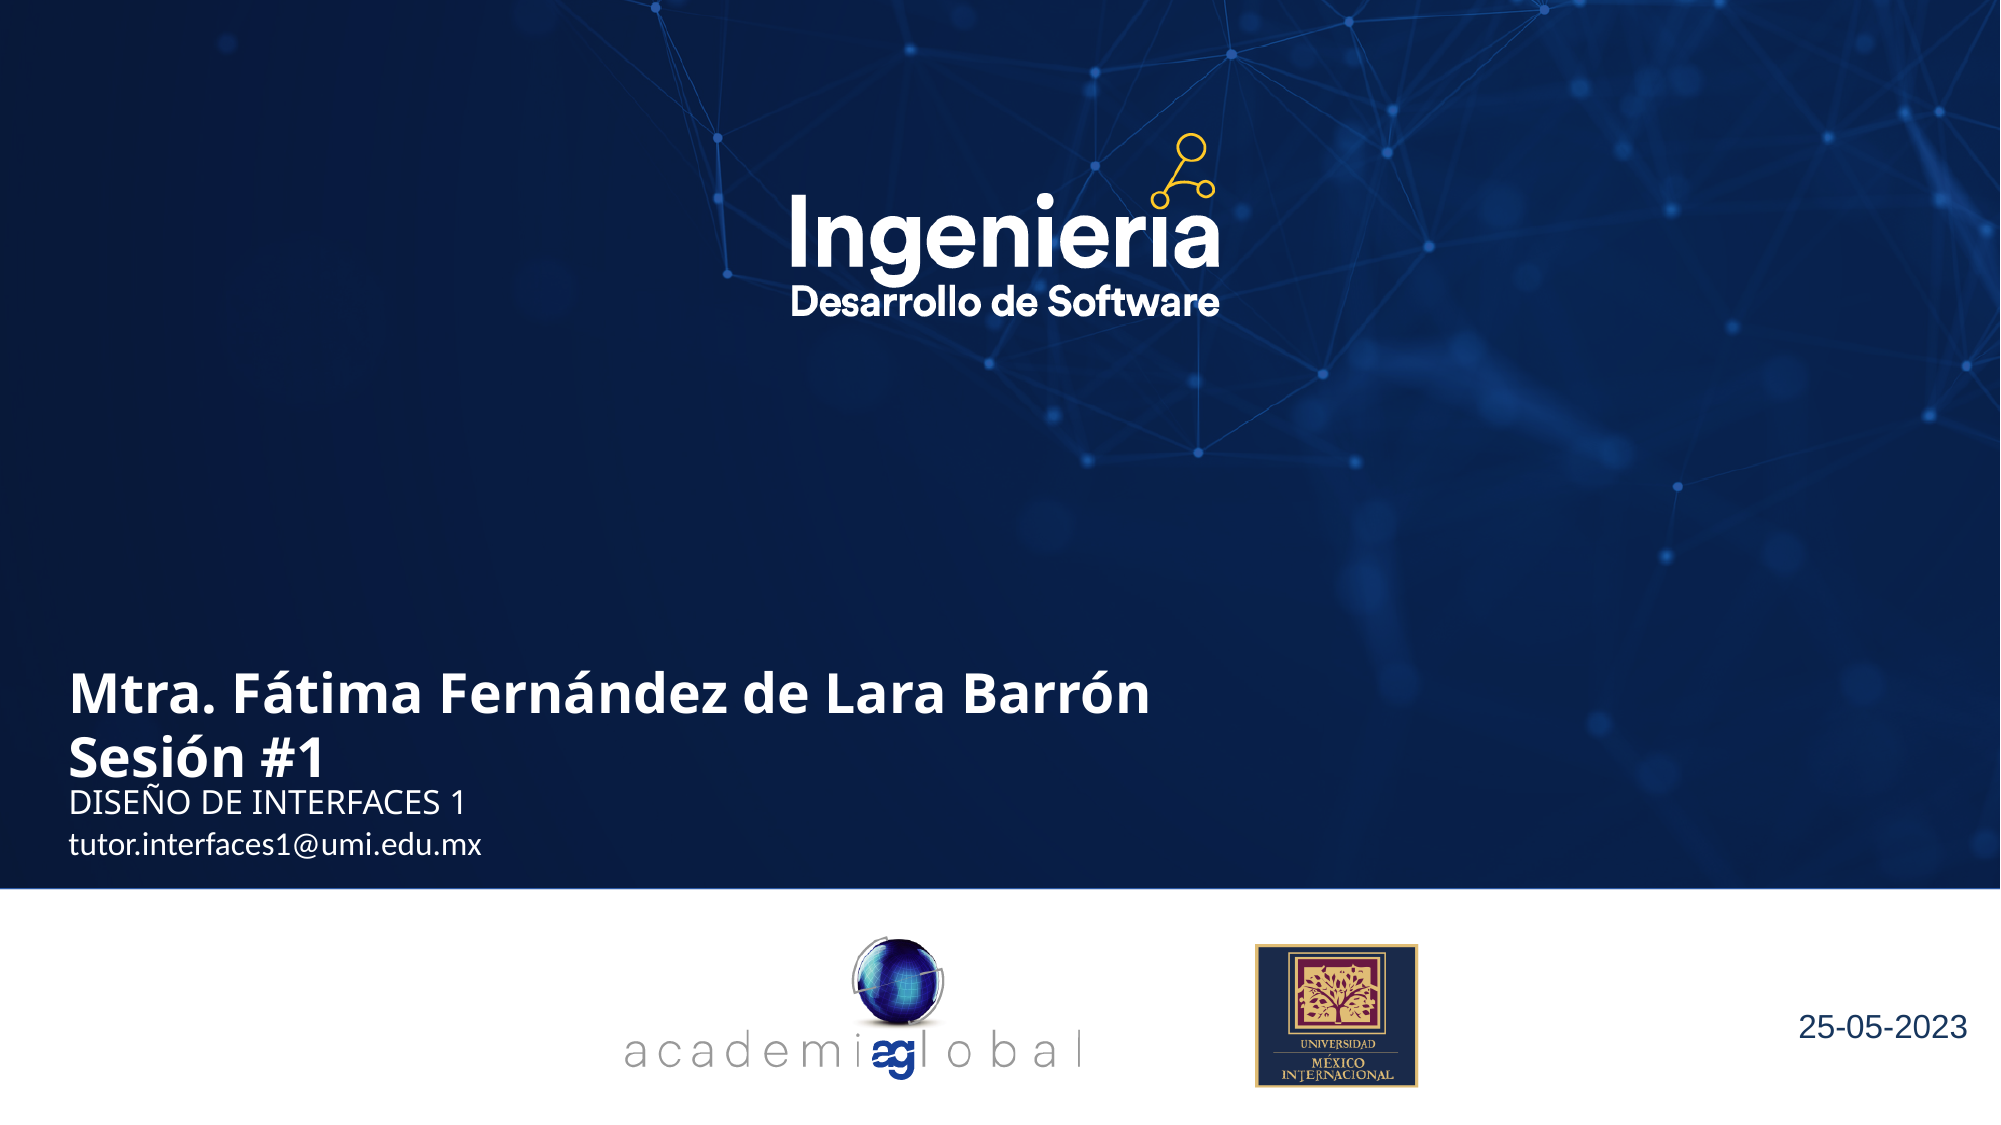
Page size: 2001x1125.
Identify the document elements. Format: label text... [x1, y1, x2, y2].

picture [0, 0, 2000, 1125]
text_box Sesión #1 [53, 732, 1198, 773]
text_box tutor.interfaces1@umi.edu.mx [53, 814, 1198, 870]
text_box DISEÑO DE INTERFACES 1 [53, 773, 1198, 814]
text_box Mtra. Fátima Fernández de Lara Barrón [53, 650, 1432, 732]
text_box 25-05-2023 [1556, 994, 1989, 1055]
